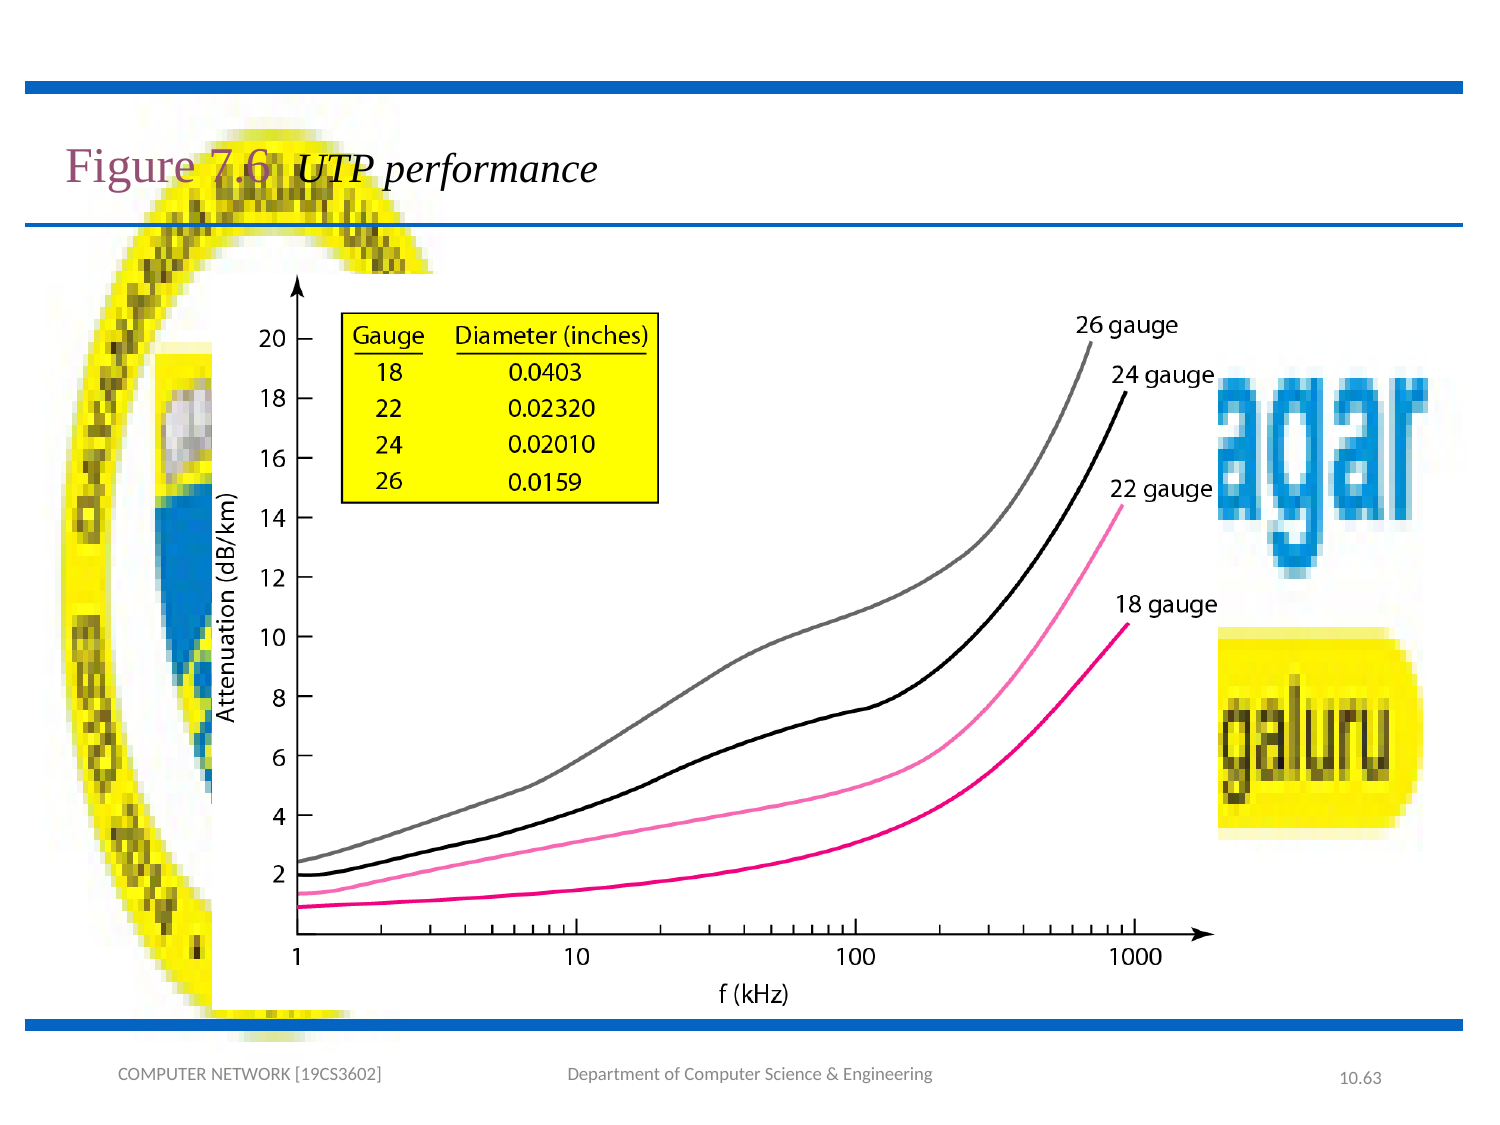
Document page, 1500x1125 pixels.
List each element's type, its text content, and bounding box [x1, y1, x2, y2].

slide_number COMPUTER NETWORK [19CS3602] [103, 1042, 441, 1103]
footer Department of Computer Science & Engineering [496, 1042, 1004, 1103]
slide_number 10.‹#› [1059, 1042, 1397, 1103]
text_box Figure 7.6 UTP performance [50, 124, 634, 200]
picture [0, 0, 1500, 1125]
